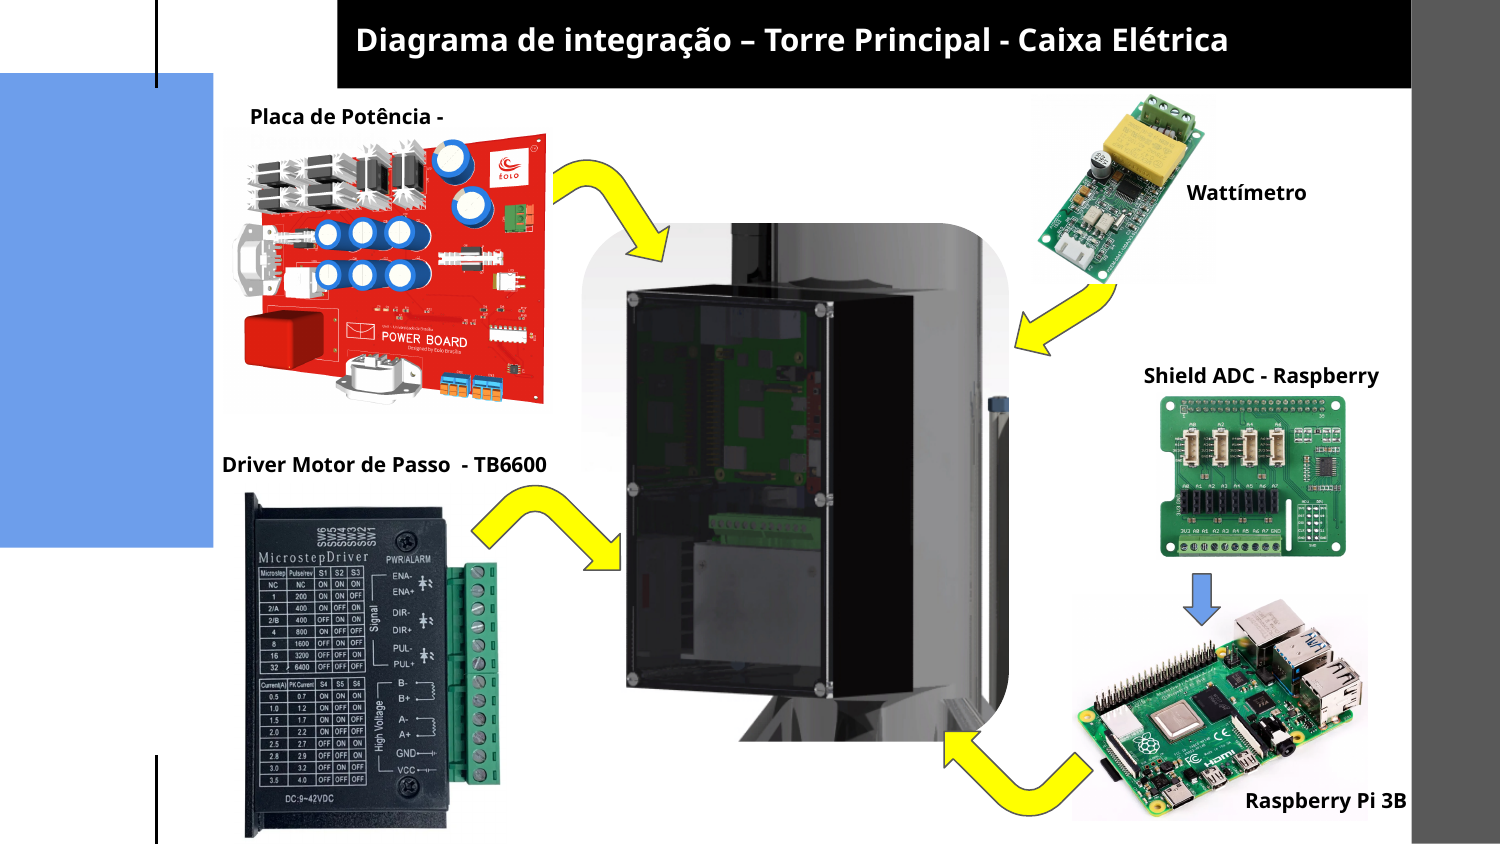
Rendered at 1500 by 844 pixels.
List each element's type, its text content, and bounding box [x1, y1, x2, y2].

picture [234, 483, 507, 844]
text_box [1192, 573, 1212, 592]
text_box Shield ADC - Raspberry [1128, 350, 1424, 401]
picture [1071, 594, 1368, 821]
text_box Driver Motor de Passo - TB6600 [206, 439, 569, 490]
title Diagrama de integração – Torre Principal - Caixa Elétrica [340, 0, 1350, 78]
text_box [511, 485, 576, 545]
picture [581, 222, 1010, 742]
text_box Placa de Potência - Desenvolvida [234, 88, 597, 169]
picture [1031, 94, 1216, 284]
text_box [944, 749, 1066, 816]
picture [1155, 392, 1351, 560]
text_box Wattímetro [1220, 167, 1334, 218]
picture [222, 127, 553, 414]
text_box [557, 160, 651, 221]
text_box Raspberry Pi 3B [1371, 774, 1424, 825]
text_box [1015, 291, 1115, 356]
